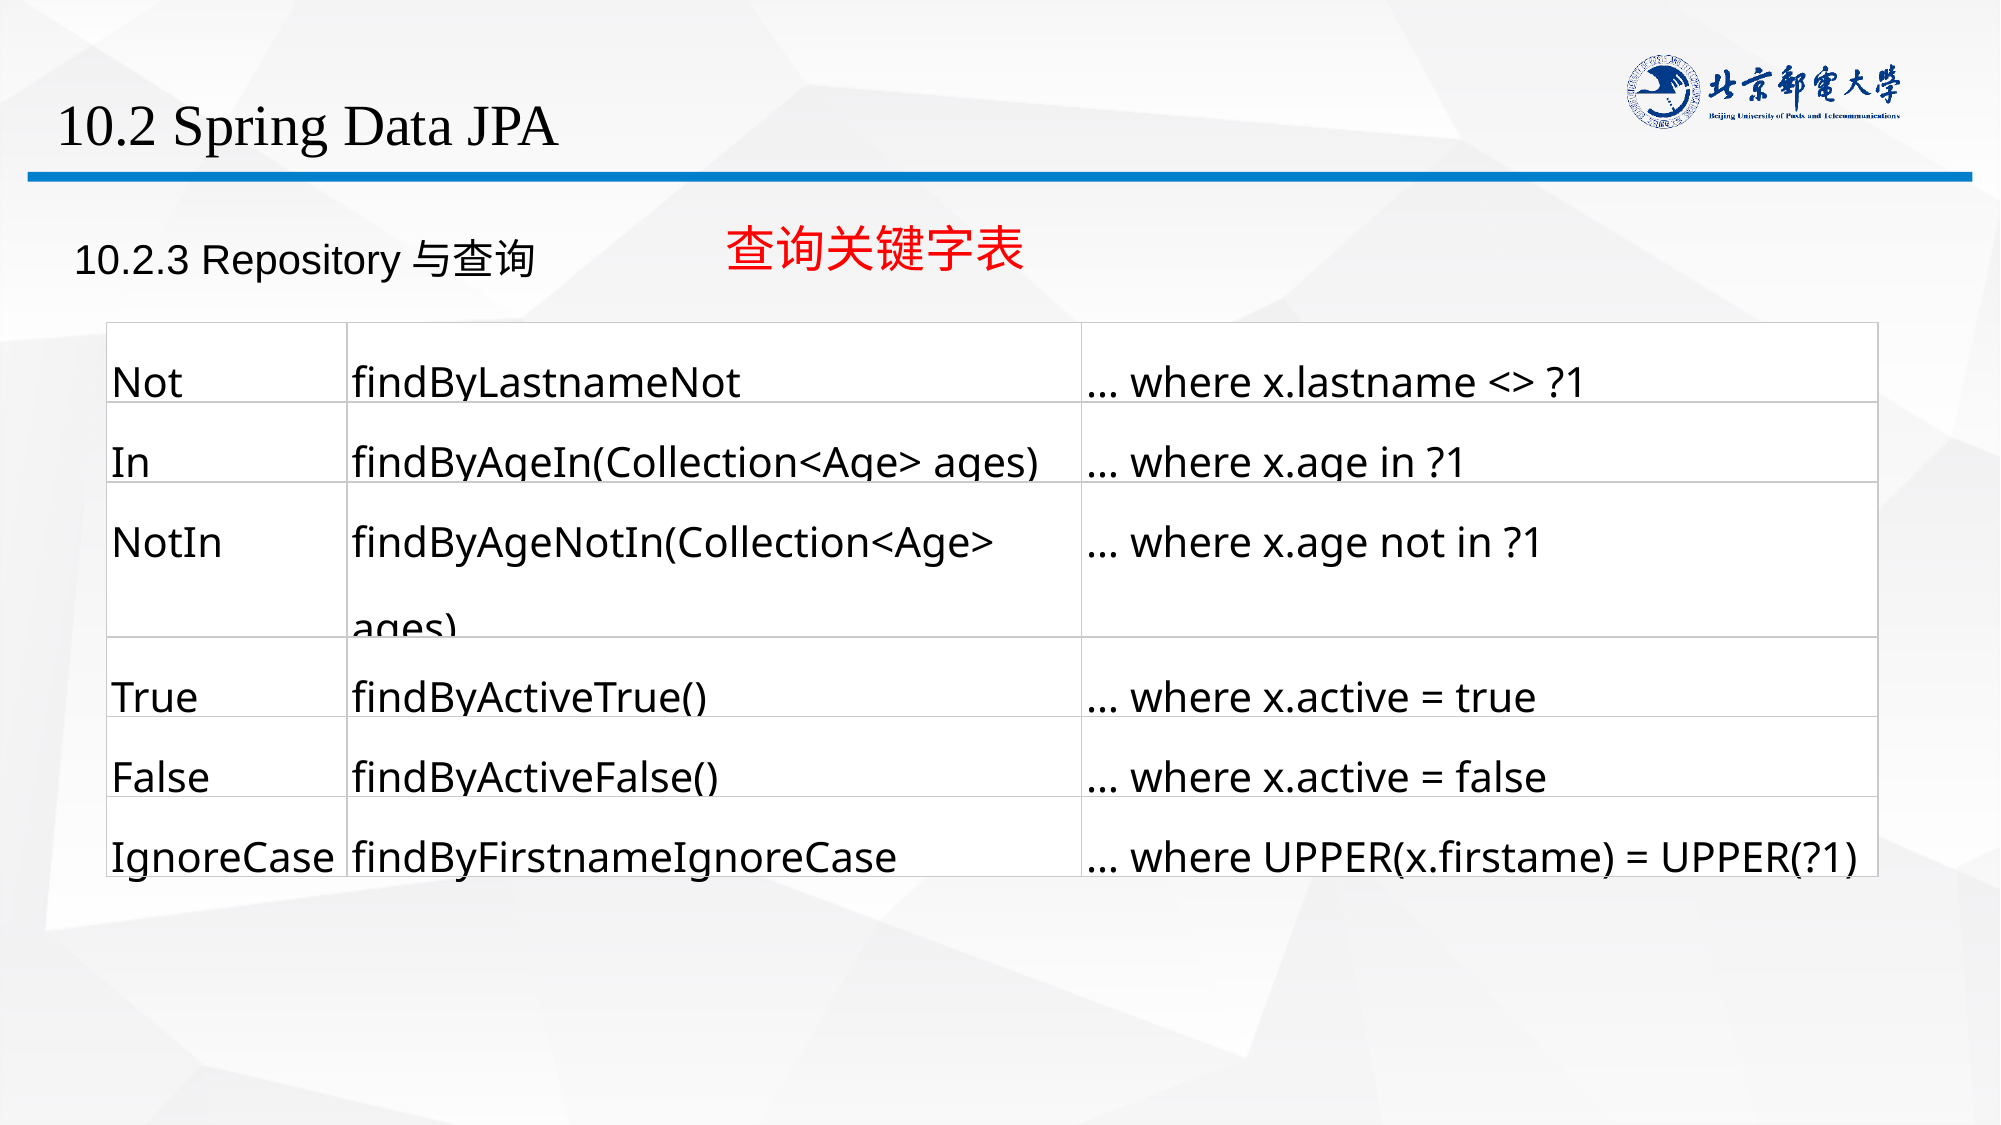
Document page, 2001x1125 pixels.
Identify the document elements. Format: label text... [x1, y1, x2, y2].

table_cell … where UPPER(x.firstame) = UPPER(?1) [1082, 797, 1877, 876]
table_header … where x.lastname <> ?1 [1082, 323, 1877, 401]
table_cell findByFirstnameIgnoreCase [348, 797, 1081, 876]
table_cell … where x.active = true [1082, 638, 1877, 716]
table_cell … where x.age not in ?1 [1082, 483, 1877, 636]
table_cell True [107, 638, 346, 716]
picture [0, 0, 2000, 1125]
title 10.2 Spring Data JPA [41, 52, 1188, 200]
table_cell findByActiveFalse() [348, 717, 1081, 796]
table_cell False [107, 717, 346, 796]
table_header findByLastnameNot [348, 323, 1081, 401]
table_cell NotIn [107, 483, 346, 636]
table_cell In [107, 403, 346, 481]
table_header Not [107, 323, 346, 401]
text_box 查询关键字表 [711, 210, 1041, 285]
text_box 10.2.3 Repository与查询 [40, 200, 1936, 591]
table_cell IgnoreCase [107, 797, 346, 876]
table_cell findByActiveTrue() [348, 638, 1081, 716]
table_cell … where x.active = false [1082, 717, 1877, 796]
table_cell findByAgeIn(Collection<Age> ages) [348, 403, 1081, 481]
table_cell findByAgeNotIn(Collection<Age> ages) [348, 483, 1081, 636]
table_cell … where x.age in ?1 [1082, 403, 1877, 481]
